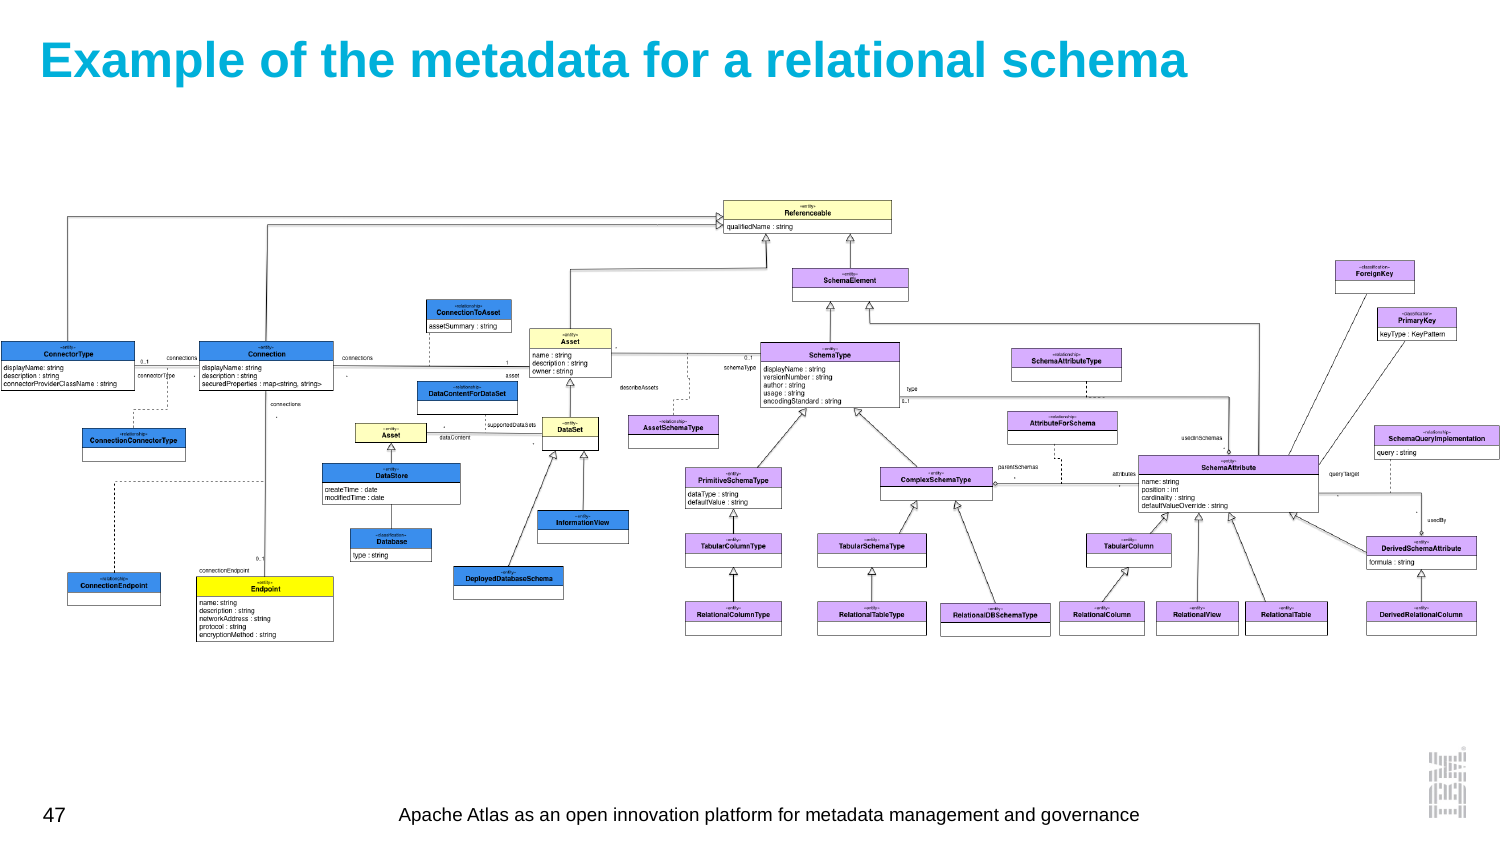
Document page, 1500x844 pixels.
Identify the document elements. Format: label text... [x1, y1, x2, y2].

picture [1429, 746, 1466, 818]
picture [0, 199, 1500, 642]
title Example of the metadata for a relational schema [25, 20, 1463, 161]
